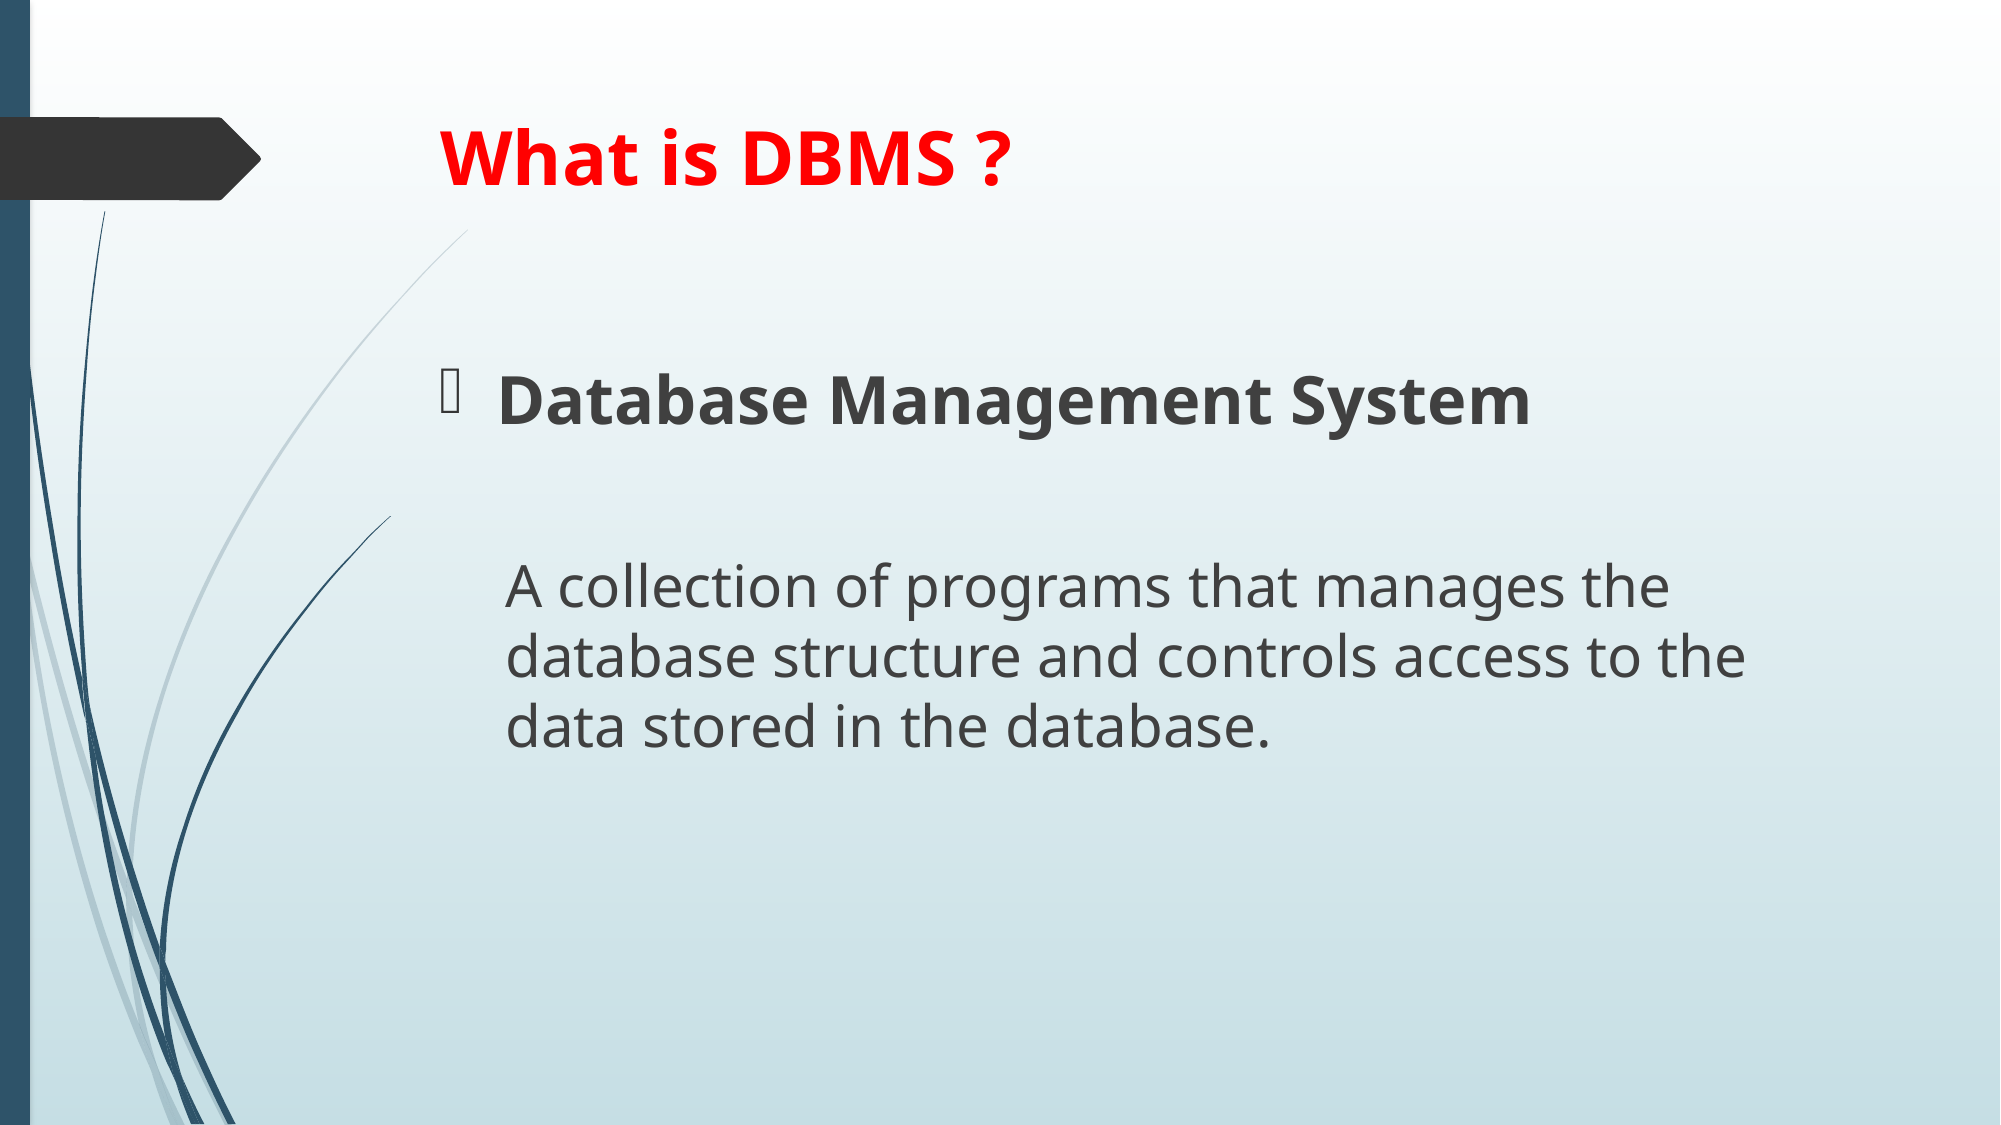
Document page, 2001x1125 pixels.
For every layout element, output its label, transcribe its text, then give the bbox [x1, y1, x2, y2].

title What is DBMS ? [425, 102, 1888, 313]
list Database Management System A collection of programs that manages the database structure and controls access to the data stored in the database. [424, 350, 1888, 970]
